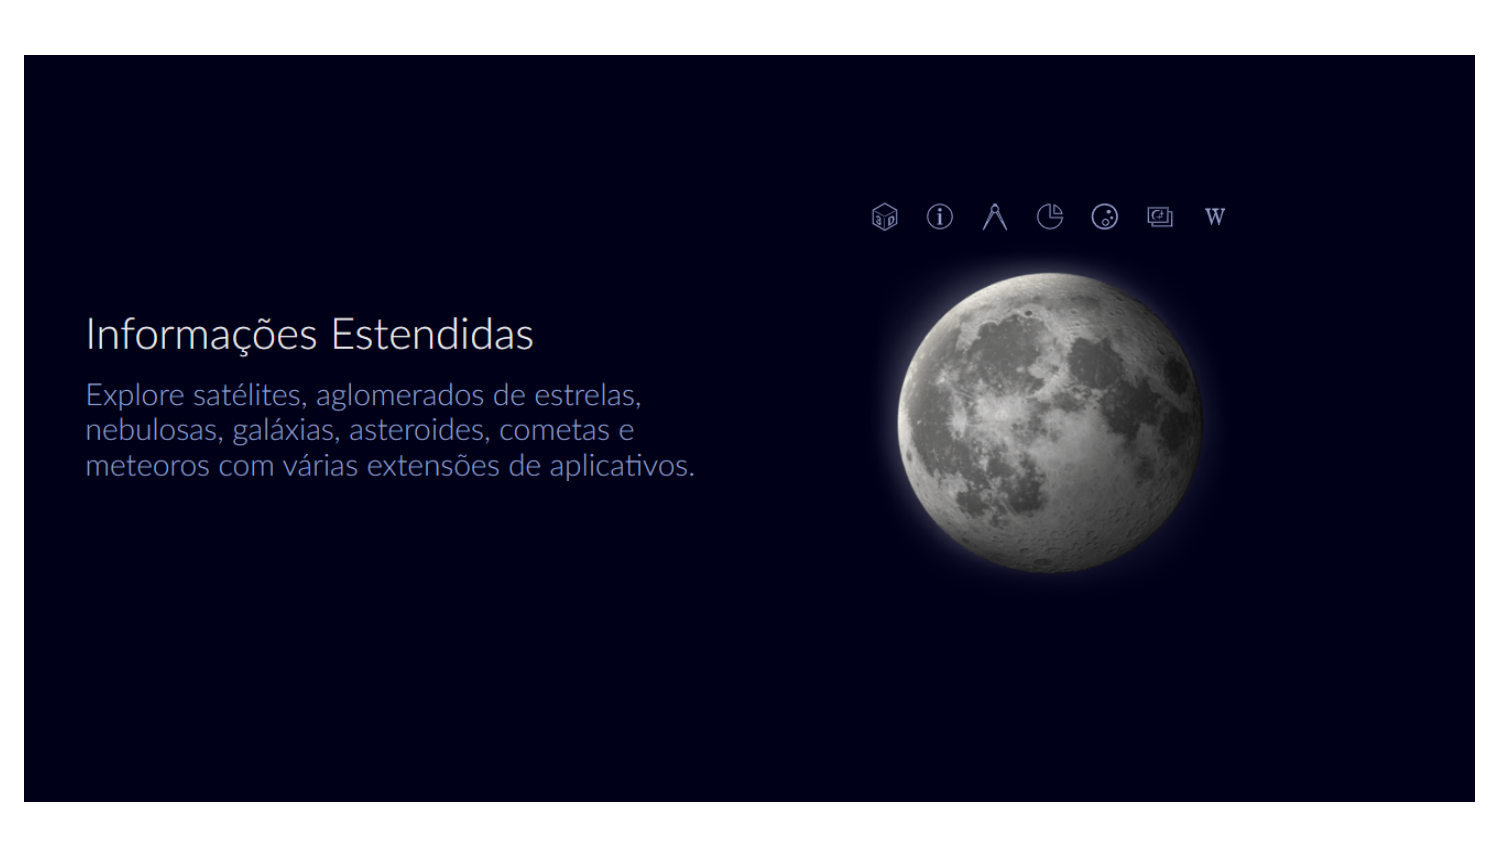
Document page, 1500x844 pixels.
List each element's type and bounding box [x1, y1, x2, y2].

picture [24, 55, 1476, 802]
